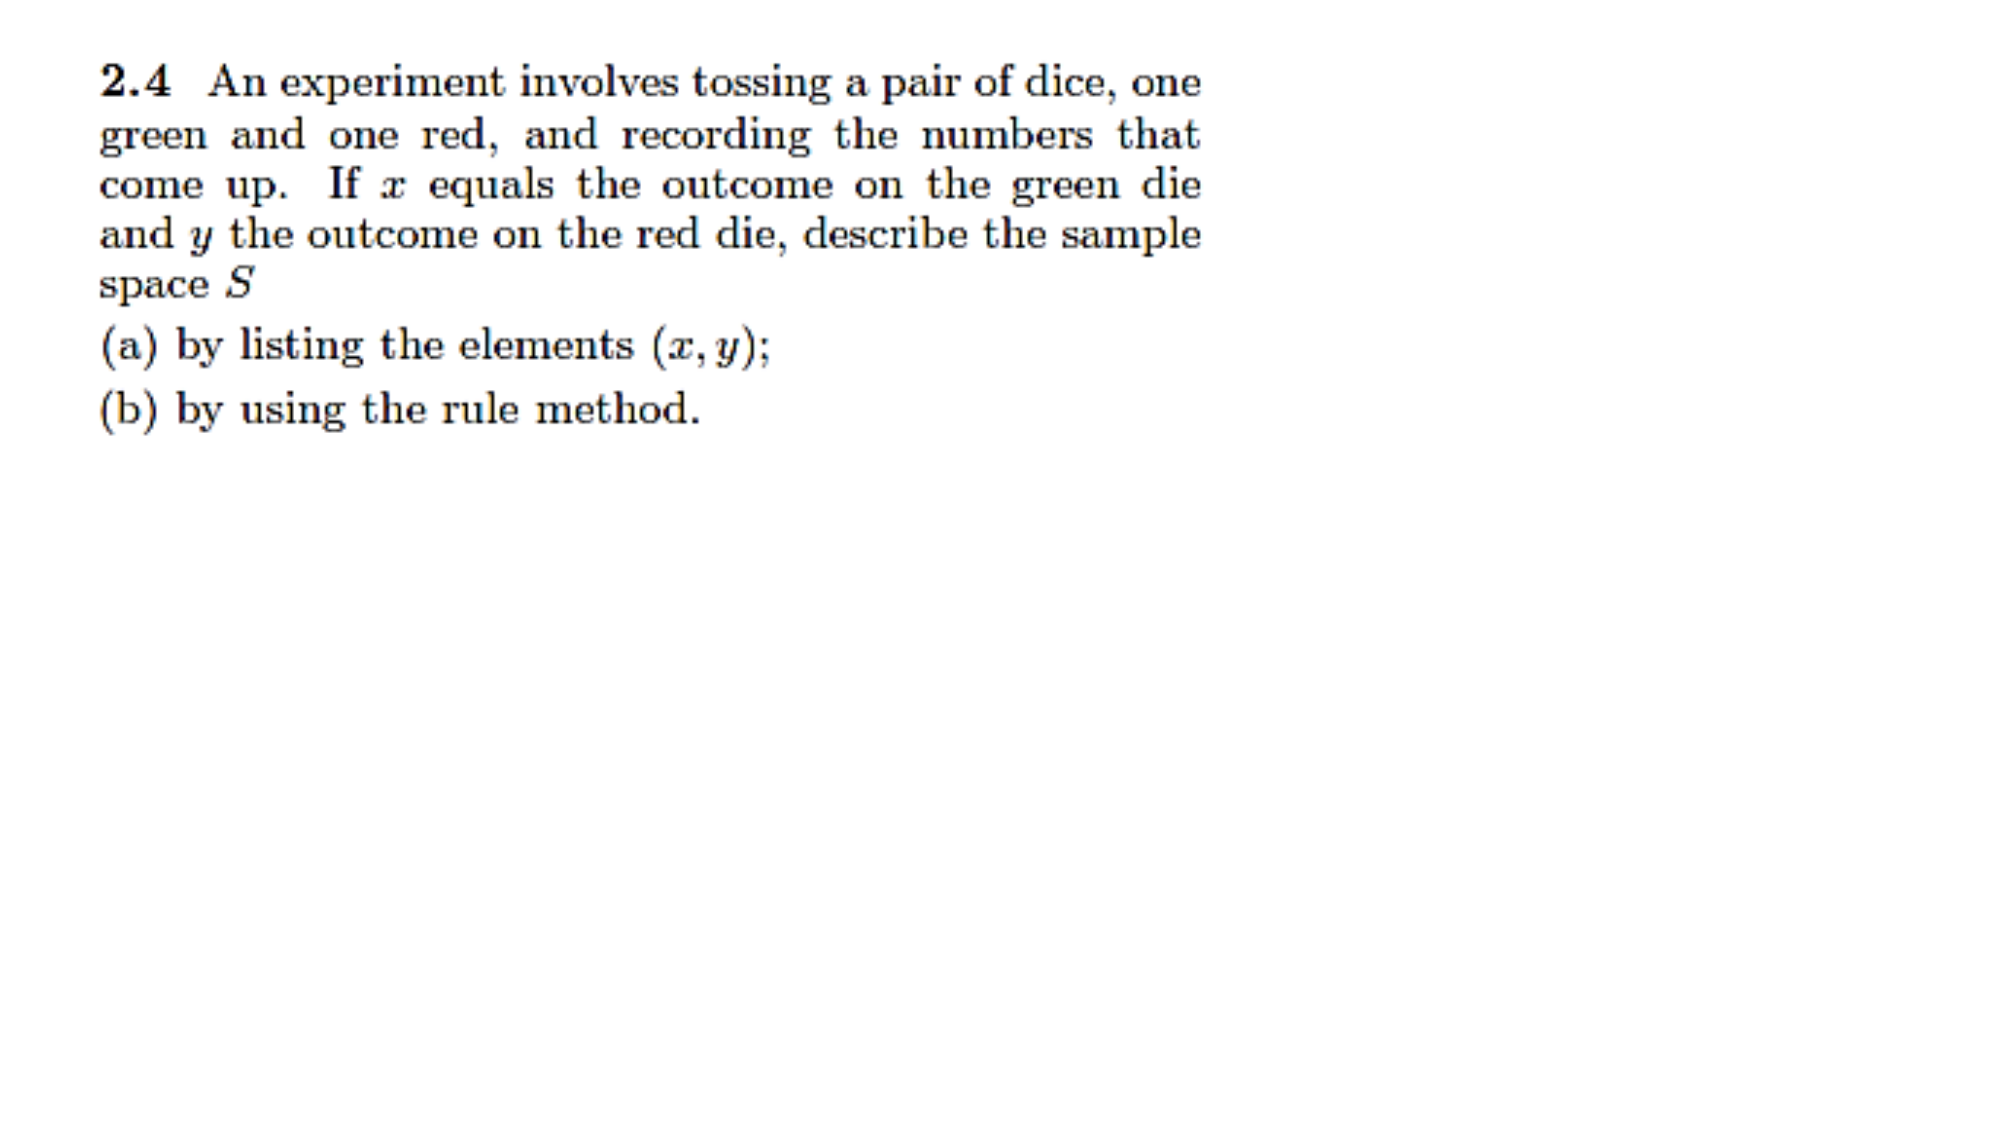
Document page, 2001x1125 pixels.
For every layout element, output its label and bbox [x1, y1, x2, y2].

picture [83, 56, 1230, 468]
